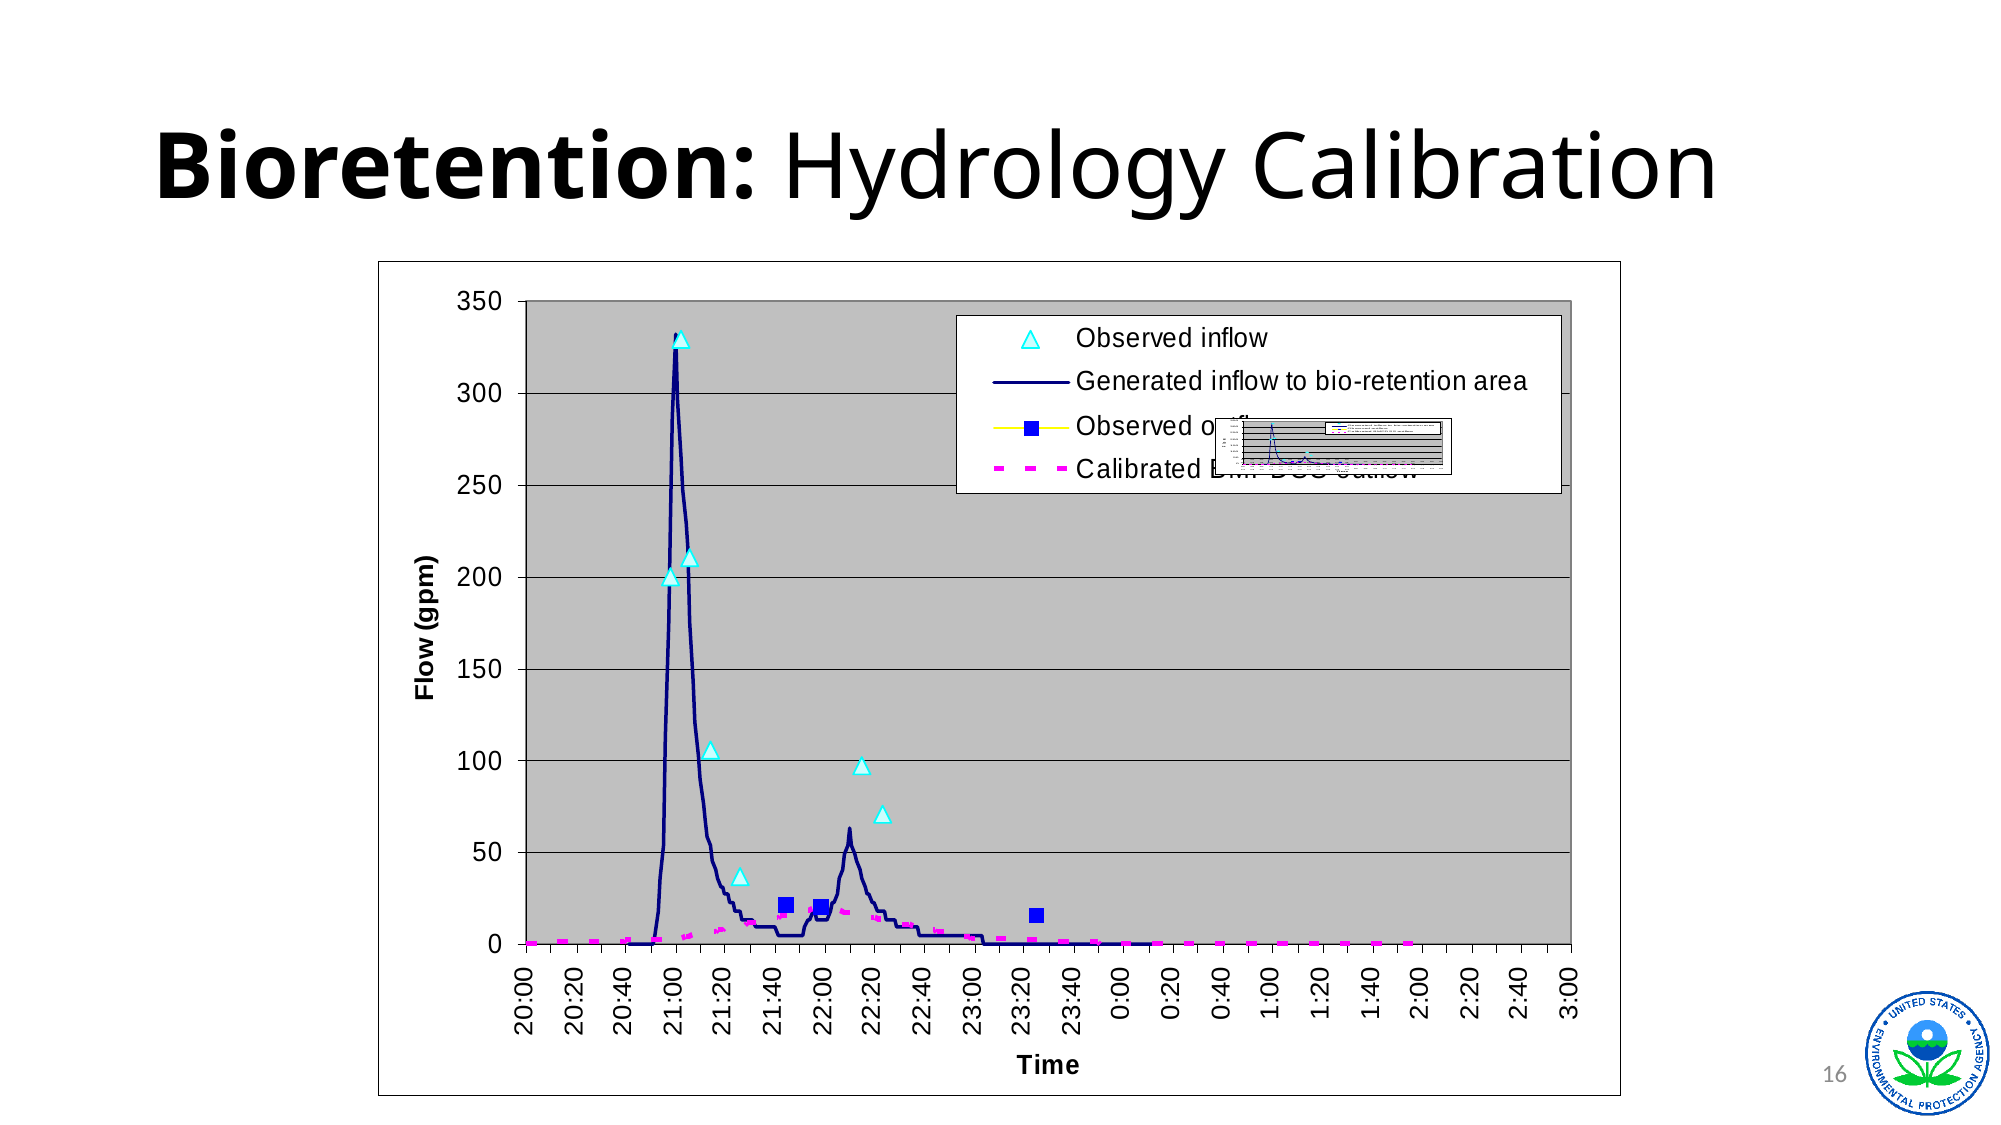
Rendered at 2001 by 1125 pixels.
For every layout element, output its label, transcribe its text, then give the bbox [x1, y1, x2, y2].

title Bioretention: Hydrology Calibration [137, 59, 1863, 278]
picture [1864, 990, 1990, 1116]
picture [369, 252, 1631, 1104]
slide_number 16 [1631, 1042, 1863, 1103]
